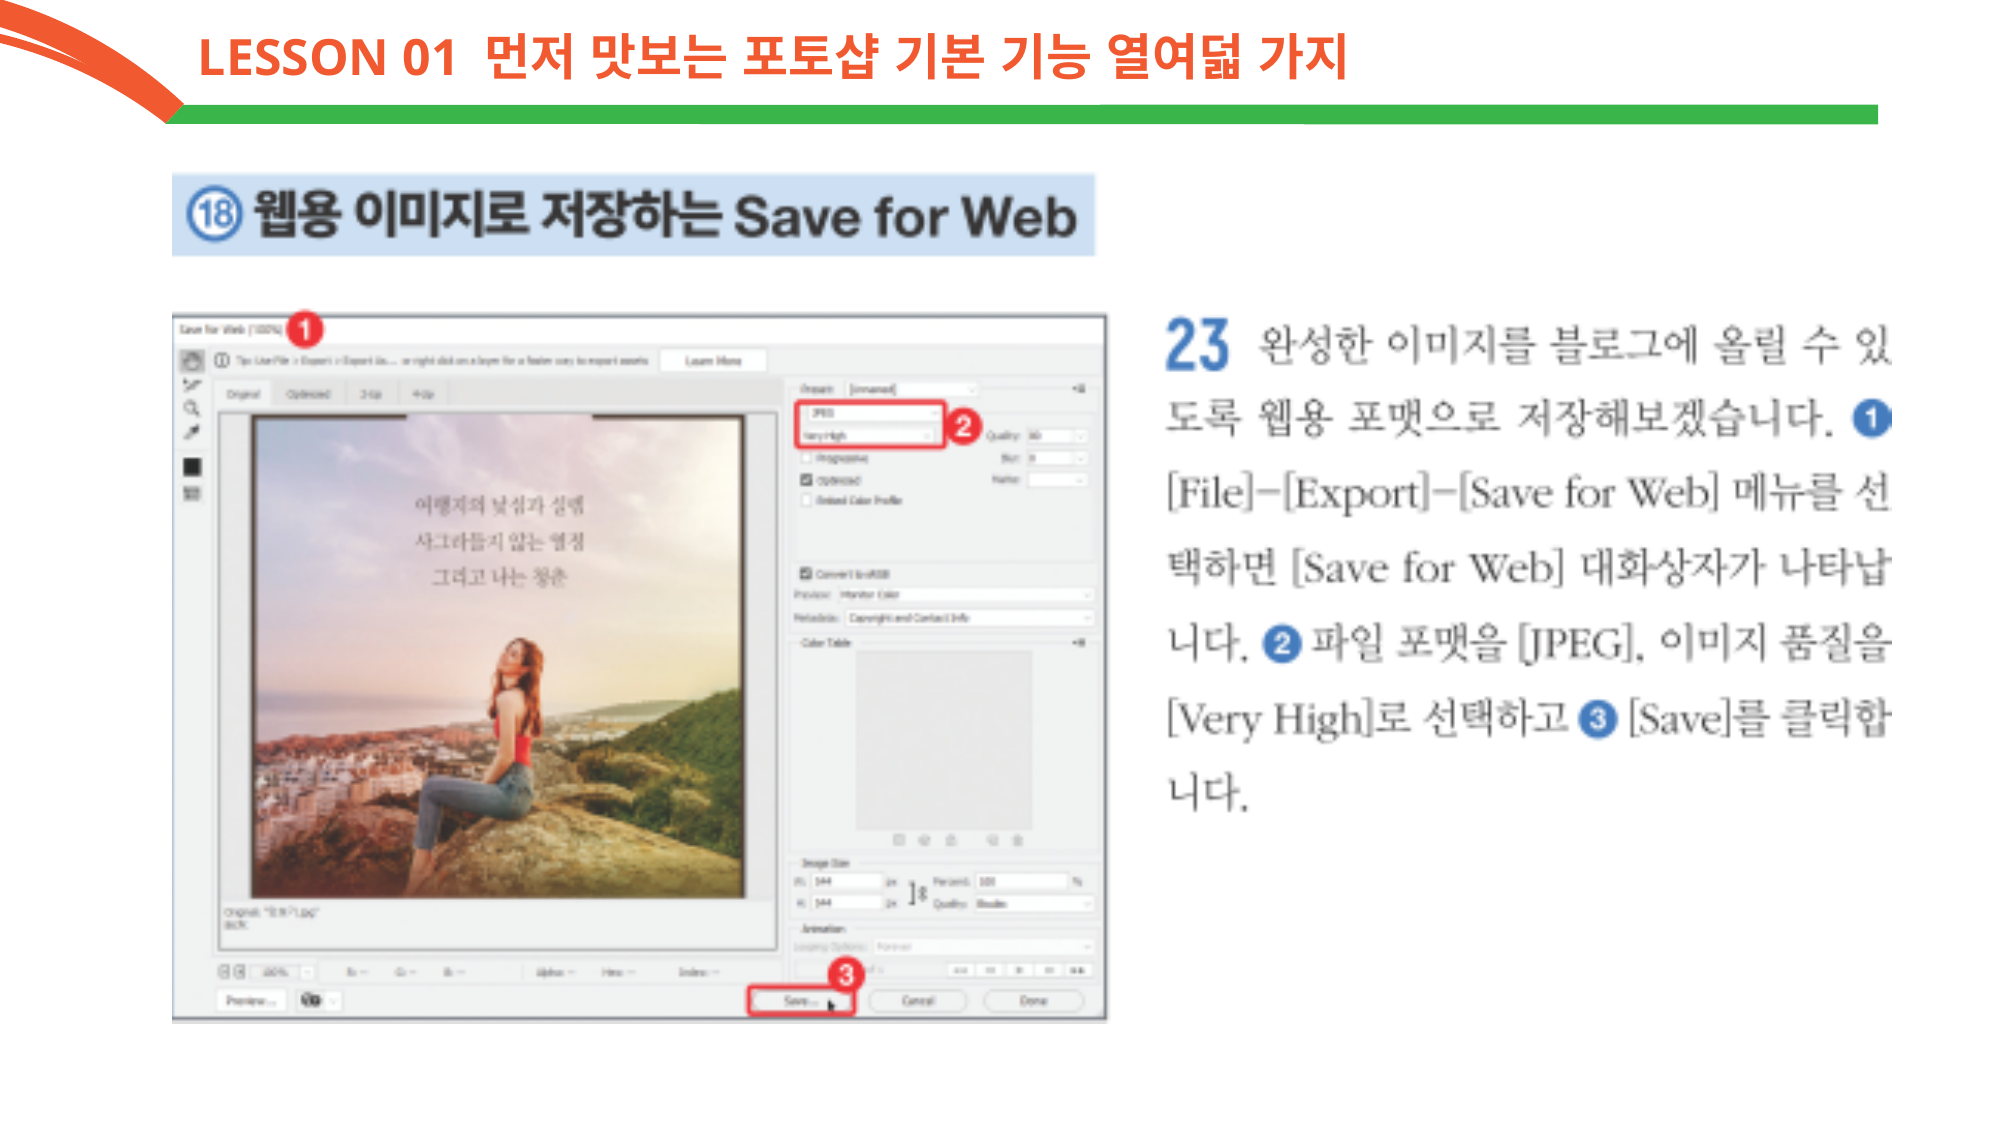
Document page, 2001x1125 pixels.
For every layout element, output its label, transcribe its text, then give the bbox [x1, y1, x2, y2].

title LESSON 01 먼저 맛보는 포토샵 기본 기능 열여덟 가지 [183, 24, 1836, 95]
picture [171, 161, 1892, 1024]
